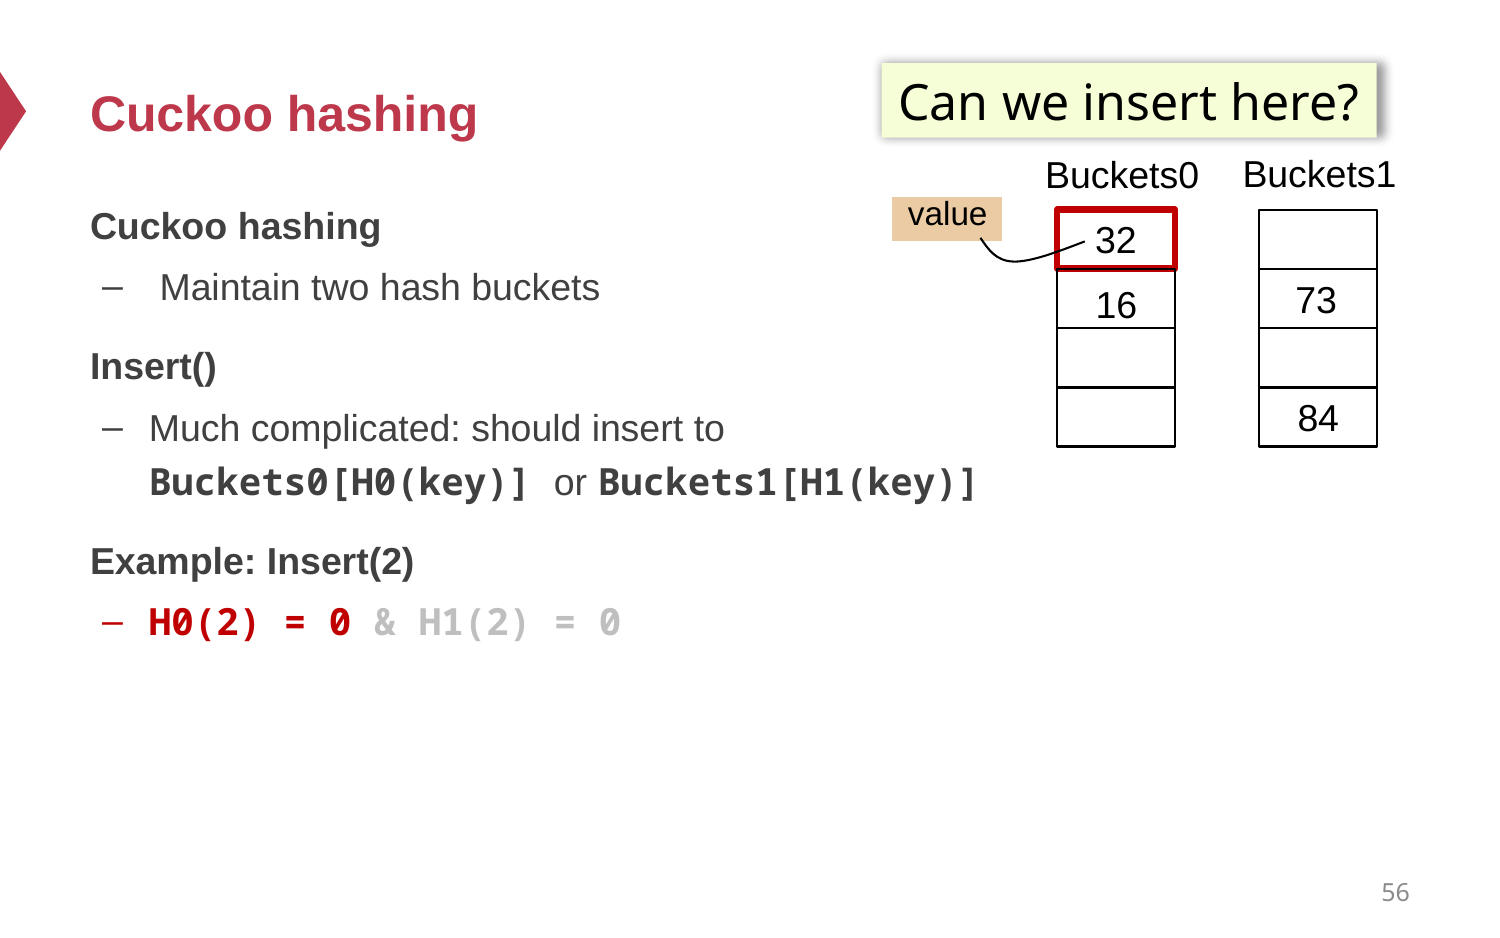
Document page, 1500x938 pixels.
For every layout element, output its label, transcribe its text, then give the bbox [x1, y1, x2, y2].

text_box Buckets0 [1030, 145, 1228, 204]
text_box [1056, 386, 1176, 448]
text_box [1056, 208, 1176, 268]
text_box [1259, 386, 1378, 448]
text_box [1259, 268, 1378, 327]
slide_number 56 [1074, 868, 1425, 919]
text_box Buckets1 [1227, 143, 1425, 203]
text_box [889, 184, 1005, 244]
text_box Can we insert here? [881, 63, 1377, 138]
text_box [1259, 208, 1378, 268]
text_box [988, 238, 1051, 264]
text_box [1056, 268, 1176, 327]
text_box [1056, 327, 1176, 386]
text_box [1259, 327, 1378, 386]
list Cuckoo hashing Maintain two hash buckets Insert() Much complicated: should insert to Buckets0[H0(key)] or Buckets1[H1(key)] Example: Insert(2) H0(2) = 0 & H1(2) = 0 [75, 185, 1075, 804]
title Cuckoo hashing [75, 37, 1425, 185]
